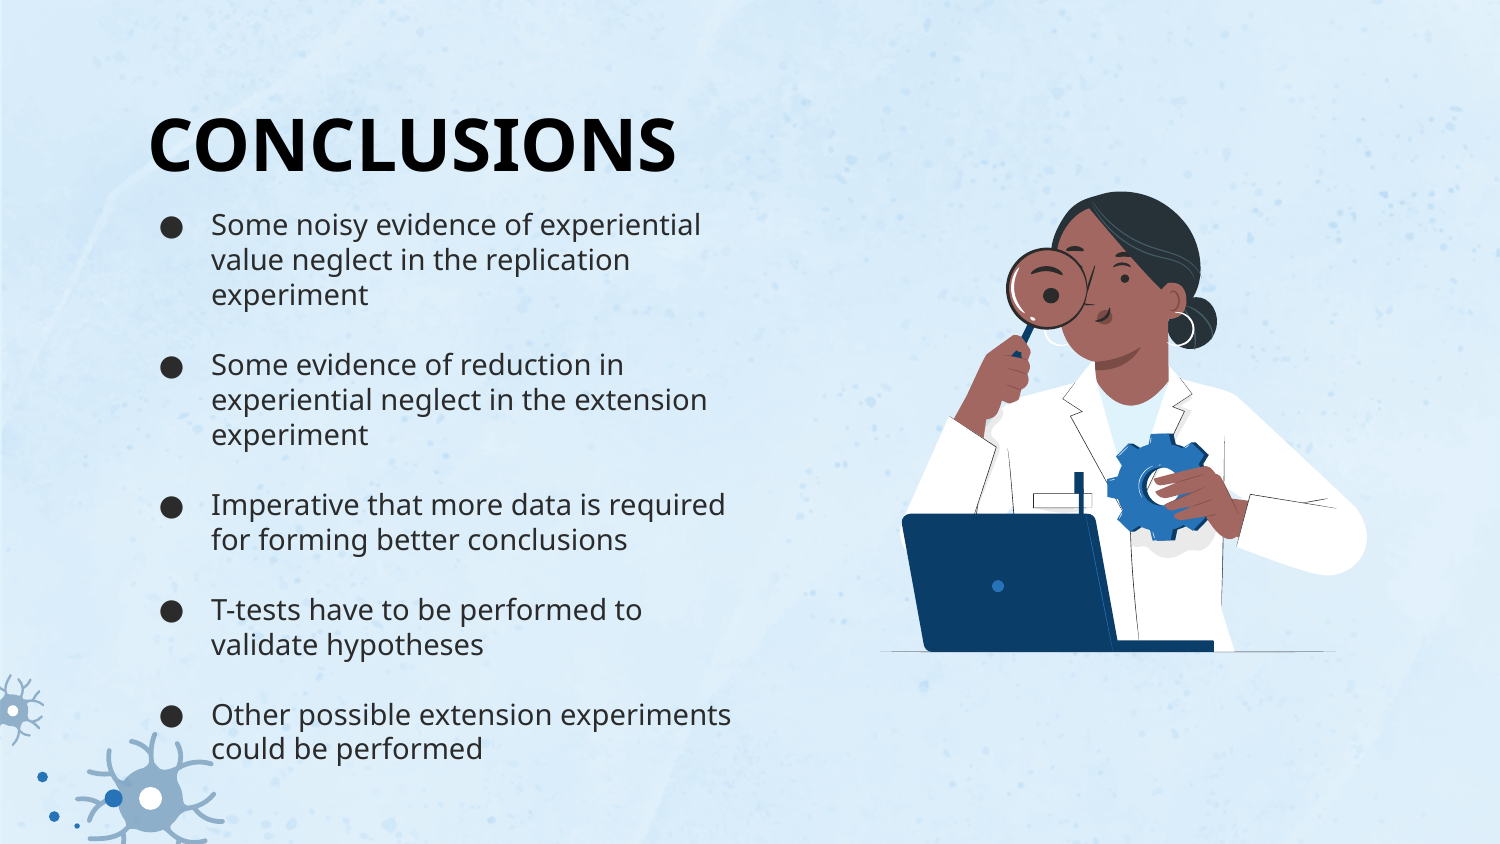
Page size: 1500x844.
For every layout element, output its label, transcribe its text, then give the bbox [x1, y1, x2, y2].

title CONCLUSIONS [96, 54, 730, 201]
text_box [879, 191, 1383, 653]
list Some noisy evidence of experiential value neglect in the replication experiment Some evidence of reduction in experiential neglect in the extension experiment Imperative that more data is required for forming better conclusions T-tests have to be performed to validate hypotheses Other possible extension experiments could be performed [120, 191, 754, 613]
